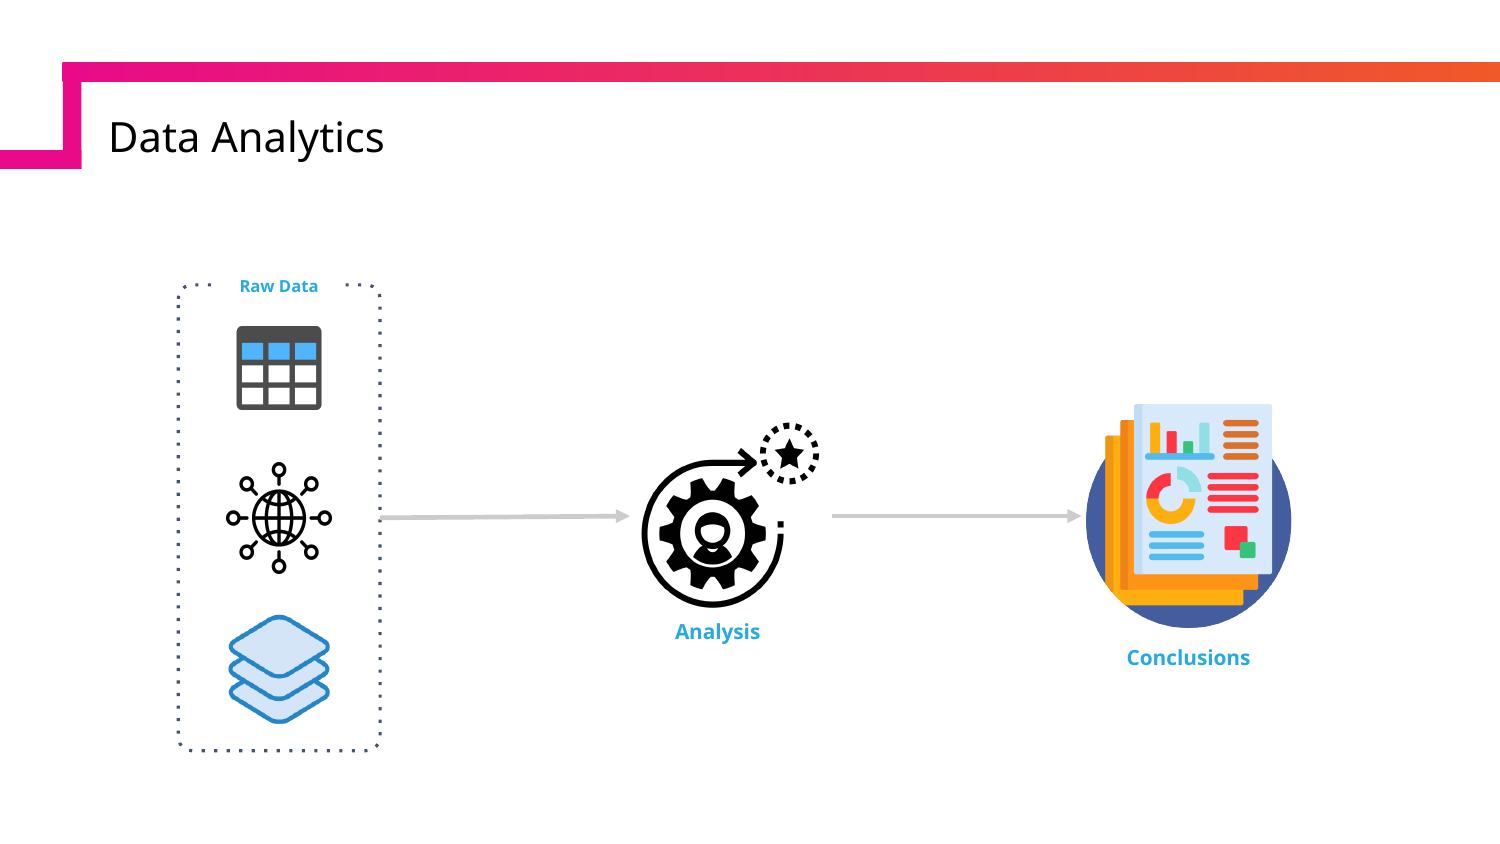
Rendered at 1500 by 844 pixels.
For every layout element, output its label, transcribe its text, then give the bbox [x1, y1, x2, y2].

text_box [379, 515, 631, 519]
title Data Analytics [100, 117, 1455, 169]
picture [1081, 403, 1296, 629]
picture [629, 418, 832, 614]
text_box Analysis [584, 606, 851, 657]
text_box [177, 271, 381, 752]
text_box Conclusions [1055, 631, 1322, 682]
